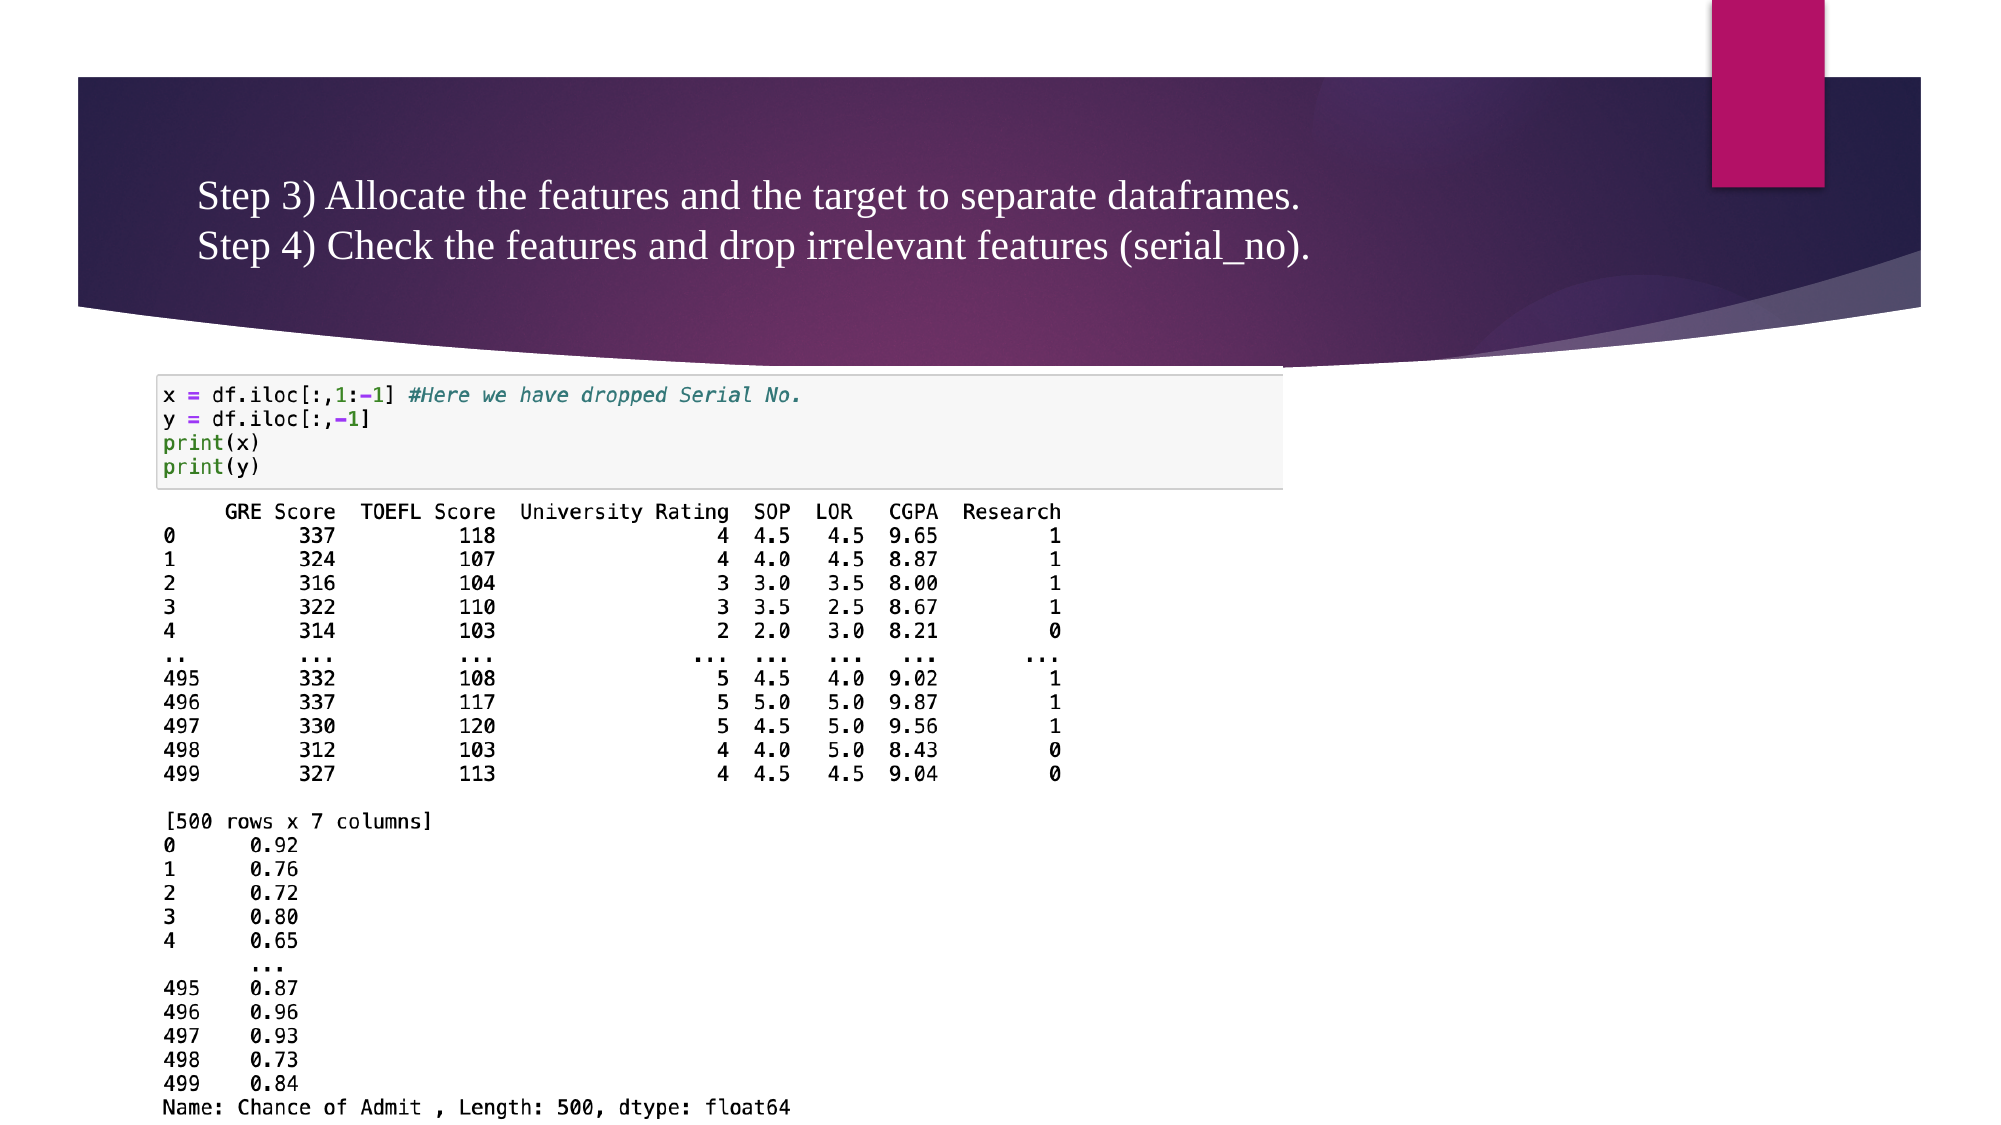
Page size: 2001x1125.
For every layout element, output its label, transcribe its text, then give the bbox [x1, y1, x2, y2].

title Step 3) Allocate the features and the target to separate dataframes. Step 4) Check the features and drop irrelevant features (serial_no). [188, 159, 1628, 277]
picture [79, 78, 1920, 1125]
